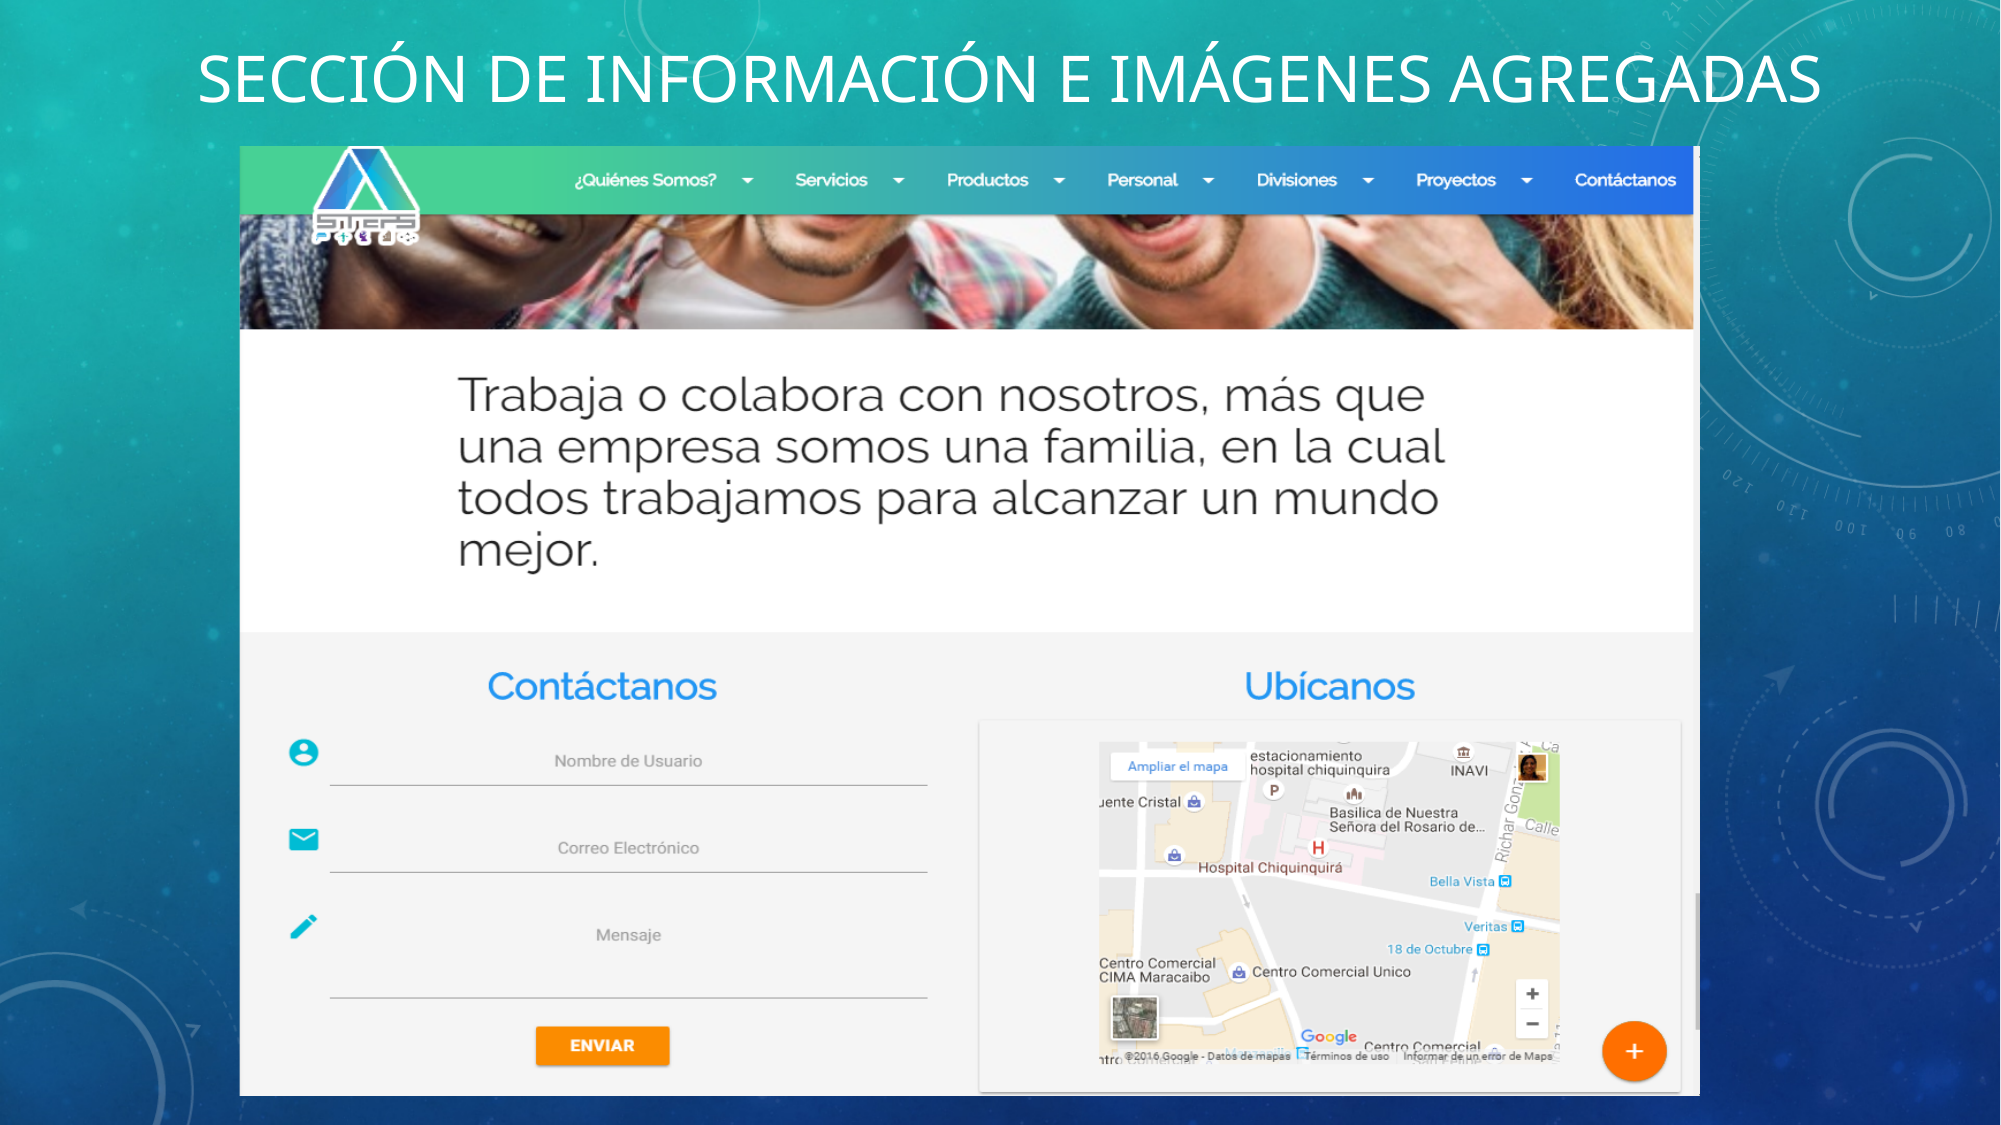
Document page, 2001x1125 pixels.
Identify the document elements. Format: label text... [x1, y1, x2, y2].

title SECCIÓN DE INFORMACIÓN E IMÁGENES AGREGADAS [179, 21, 1842, 133]
picture [0, 0, 2001, 1125]
